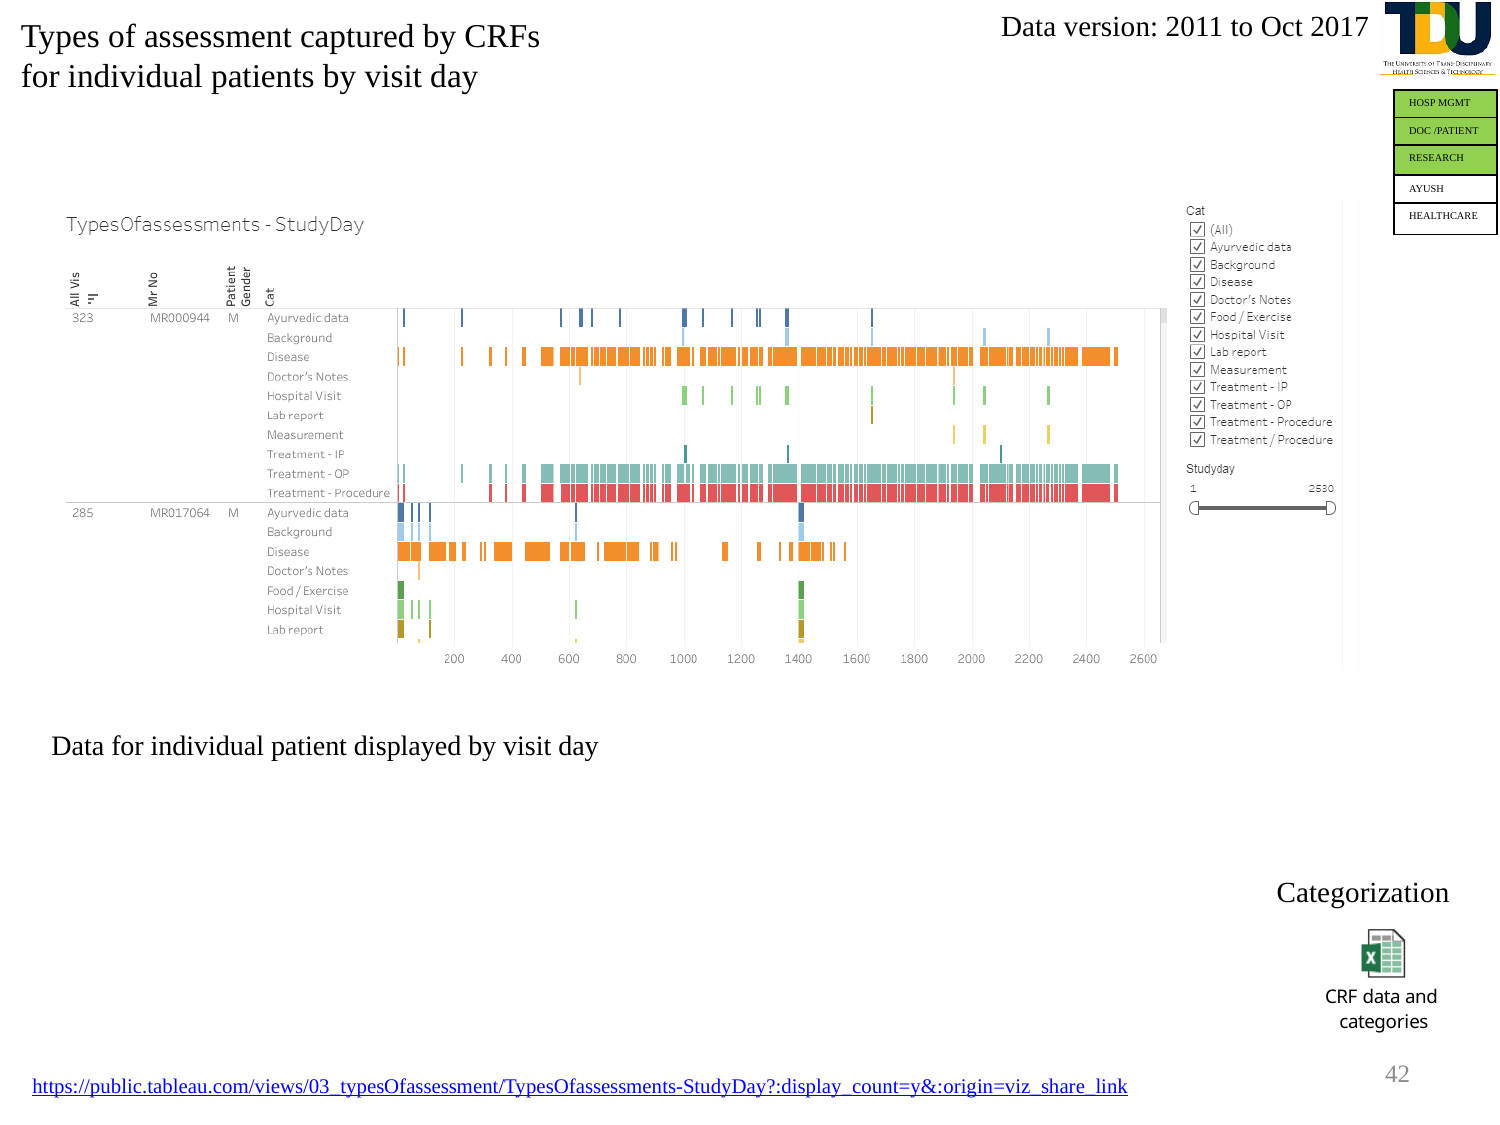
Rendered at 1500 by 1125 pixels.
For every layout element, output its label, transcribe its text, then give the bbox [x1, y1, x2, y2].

text_box Categorization [1261, 866, 1483, 917]
table_header HOSP MGMT [1395, 91, 1496, 117]
title Types of assessment captured by CRFs for individual patients by visit day [5, 7, 573, 101]
table_cell RESEARCH [1395, 146, 1496, 174]
table_cell HEALTHCARE [1395, 204, 1496, 234]
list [64, 200, 1359, 670]
text_box https://public.tableau.com/views/03_typesOfassessment/TypesOfassessments-StudyDay?:display_count=y&:origin=viz_share_link [17, 1065, 1187, 1106]
text_box Data for individual patient displayed by visit day [36, 720, 1080, 769]
table_cell DOC /PATIENT [1395, 118, 1496, 144]
table_cell AYUSH [1395, 176, 1496, 202]
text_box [1308, 928, 1459, 1059]
slide_number 42 [1074, 1042, 1425, 1103]
text_box Data version: 2011 to Oct 2017 [986, 0, 1388, 50]
picture [1376, 0, 1495, 75]
